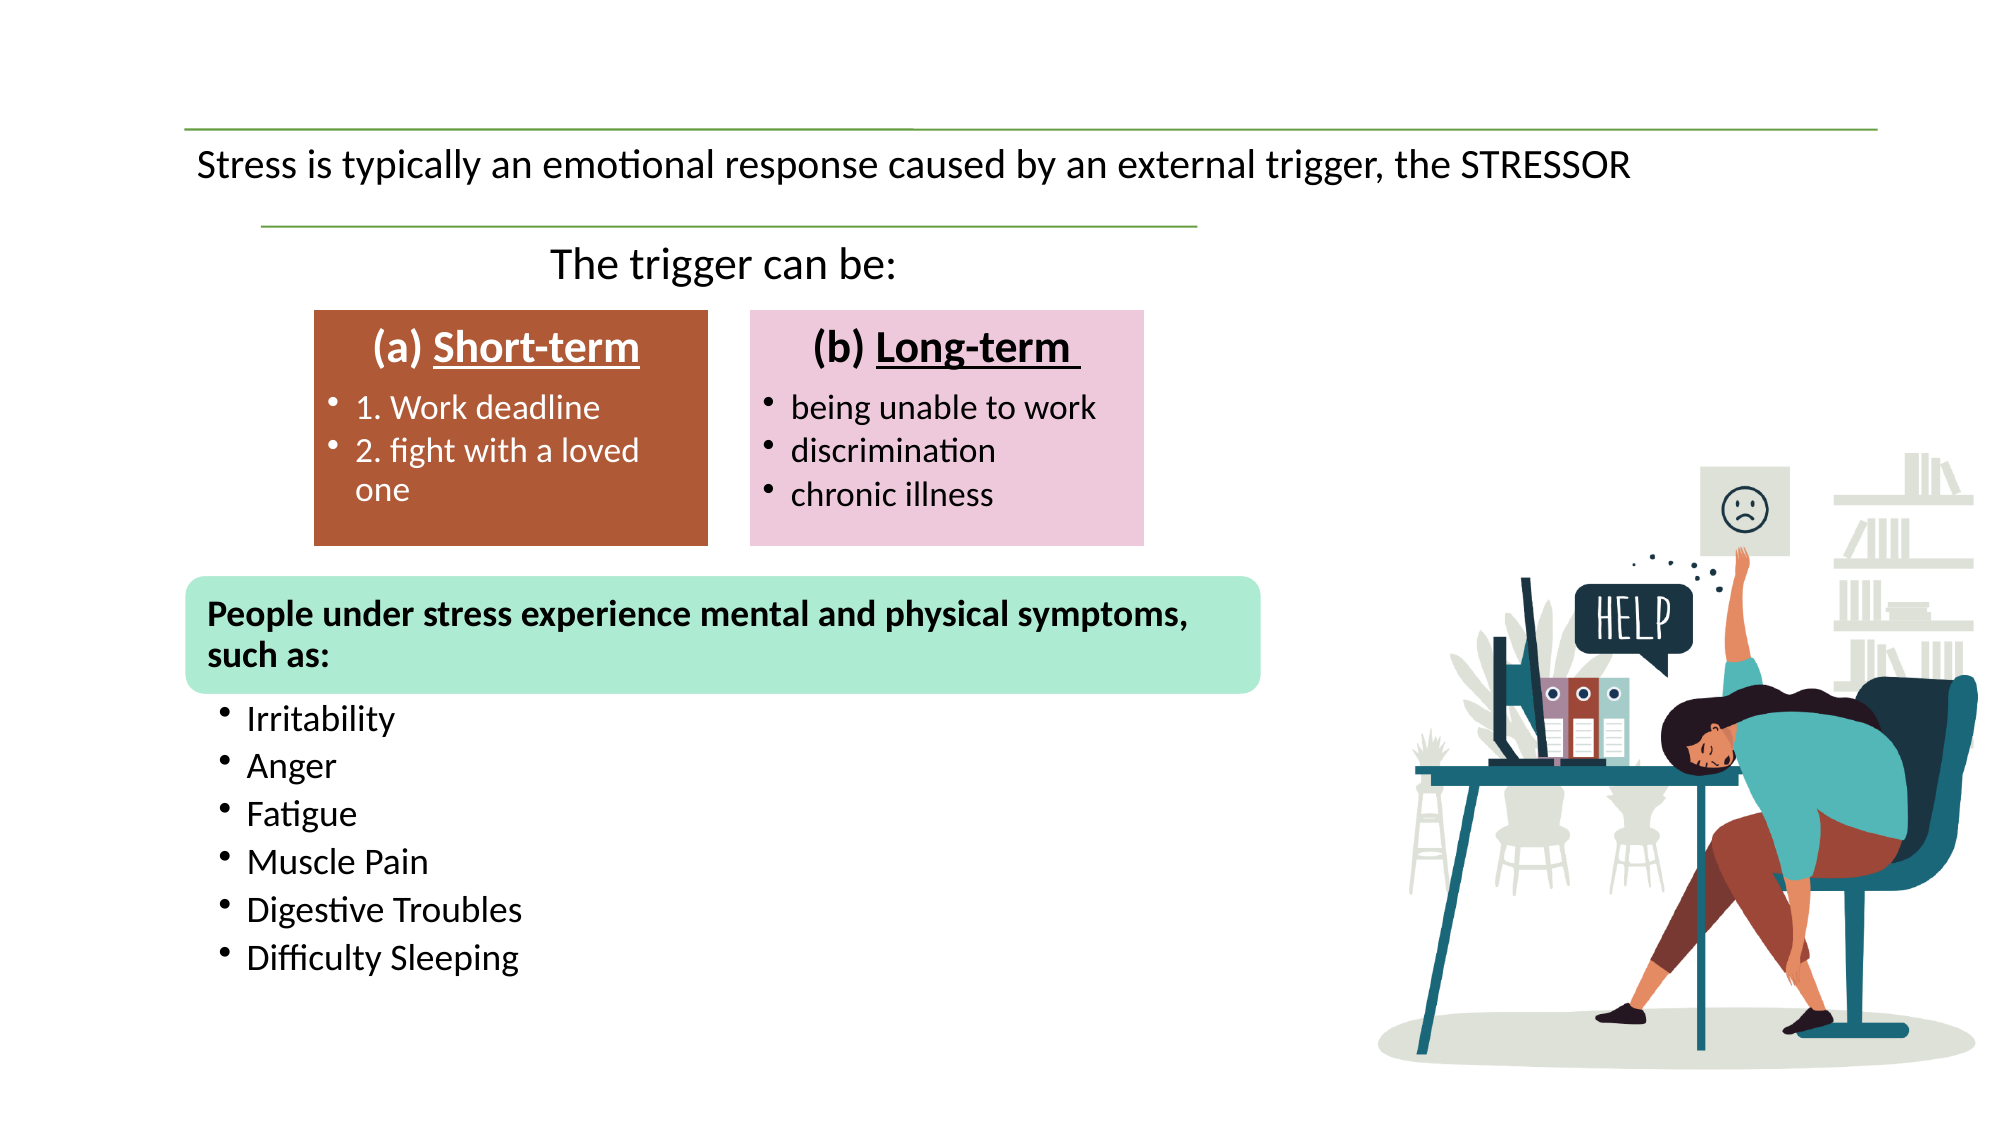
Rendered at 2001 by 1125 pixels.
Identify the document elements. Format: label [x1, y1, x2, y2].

text_box [313, 307, 1146, 549]
list [184, 129, 1878, 249]
text_box [184, 573, 1262, 1002]
text_box [260, 226, 1198, 308]
picture [1371, 409, 2000, 1104]
